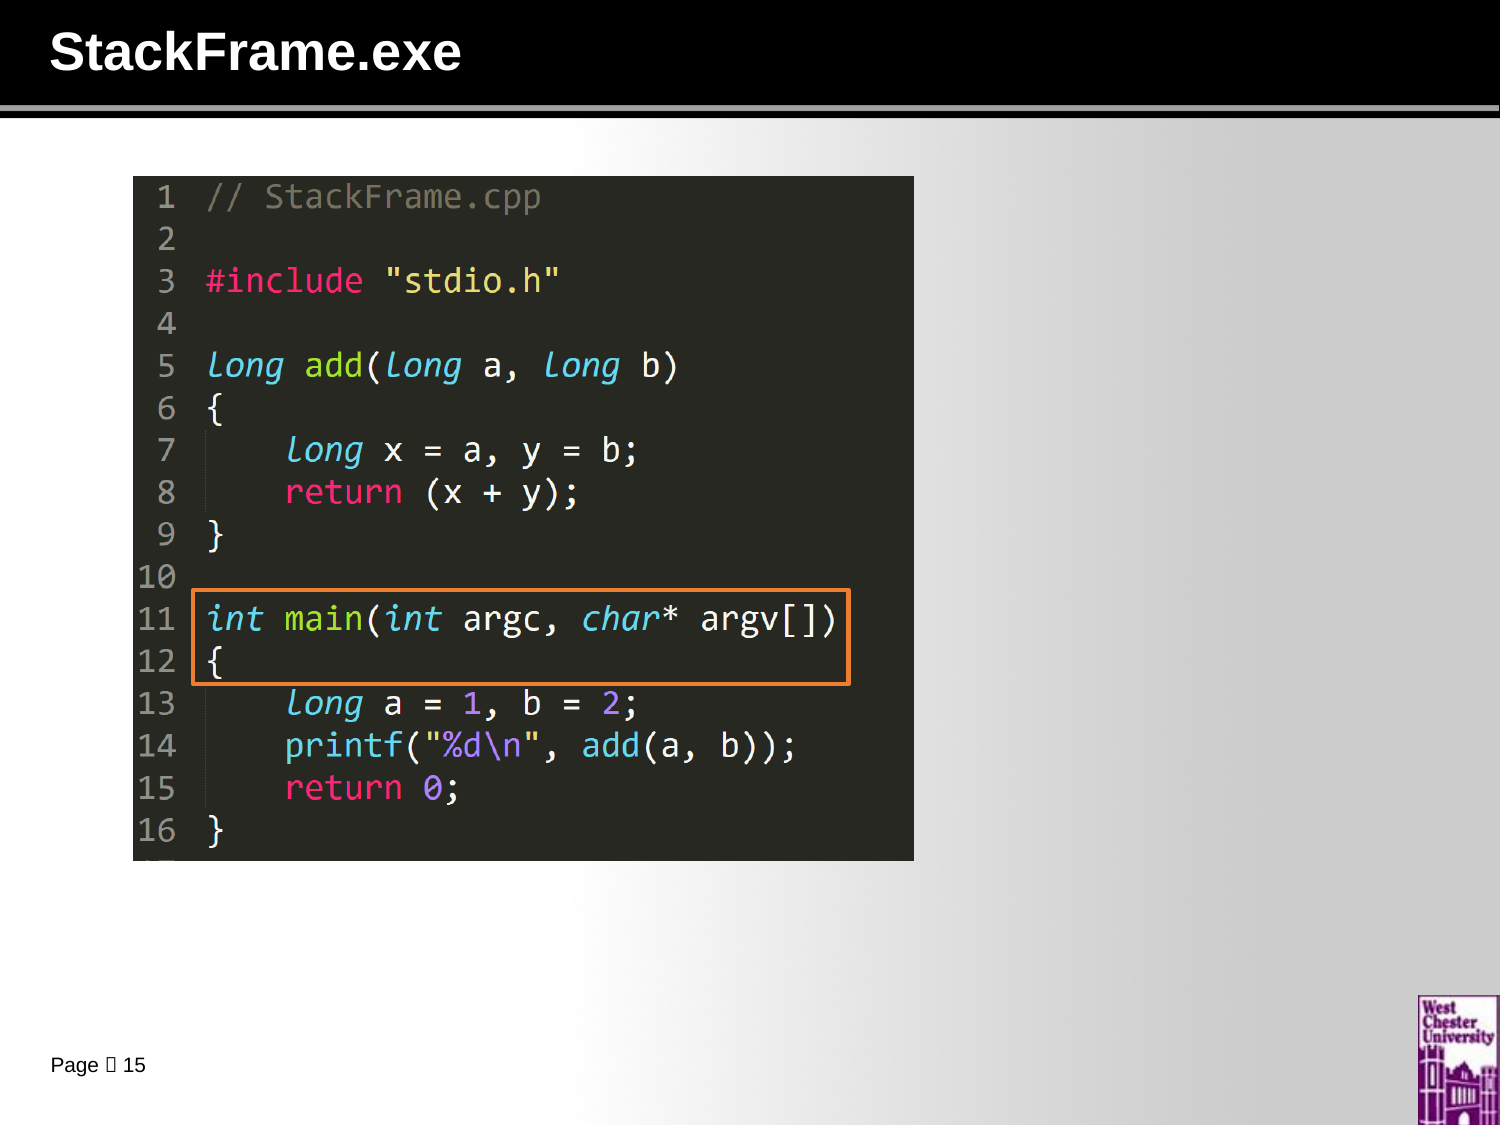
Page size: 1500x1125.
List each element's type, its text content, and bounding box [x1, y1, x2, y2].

picture [0, 0, 1500, 1125]
title StackFrame.exe [49, 16, 1447, 123]
